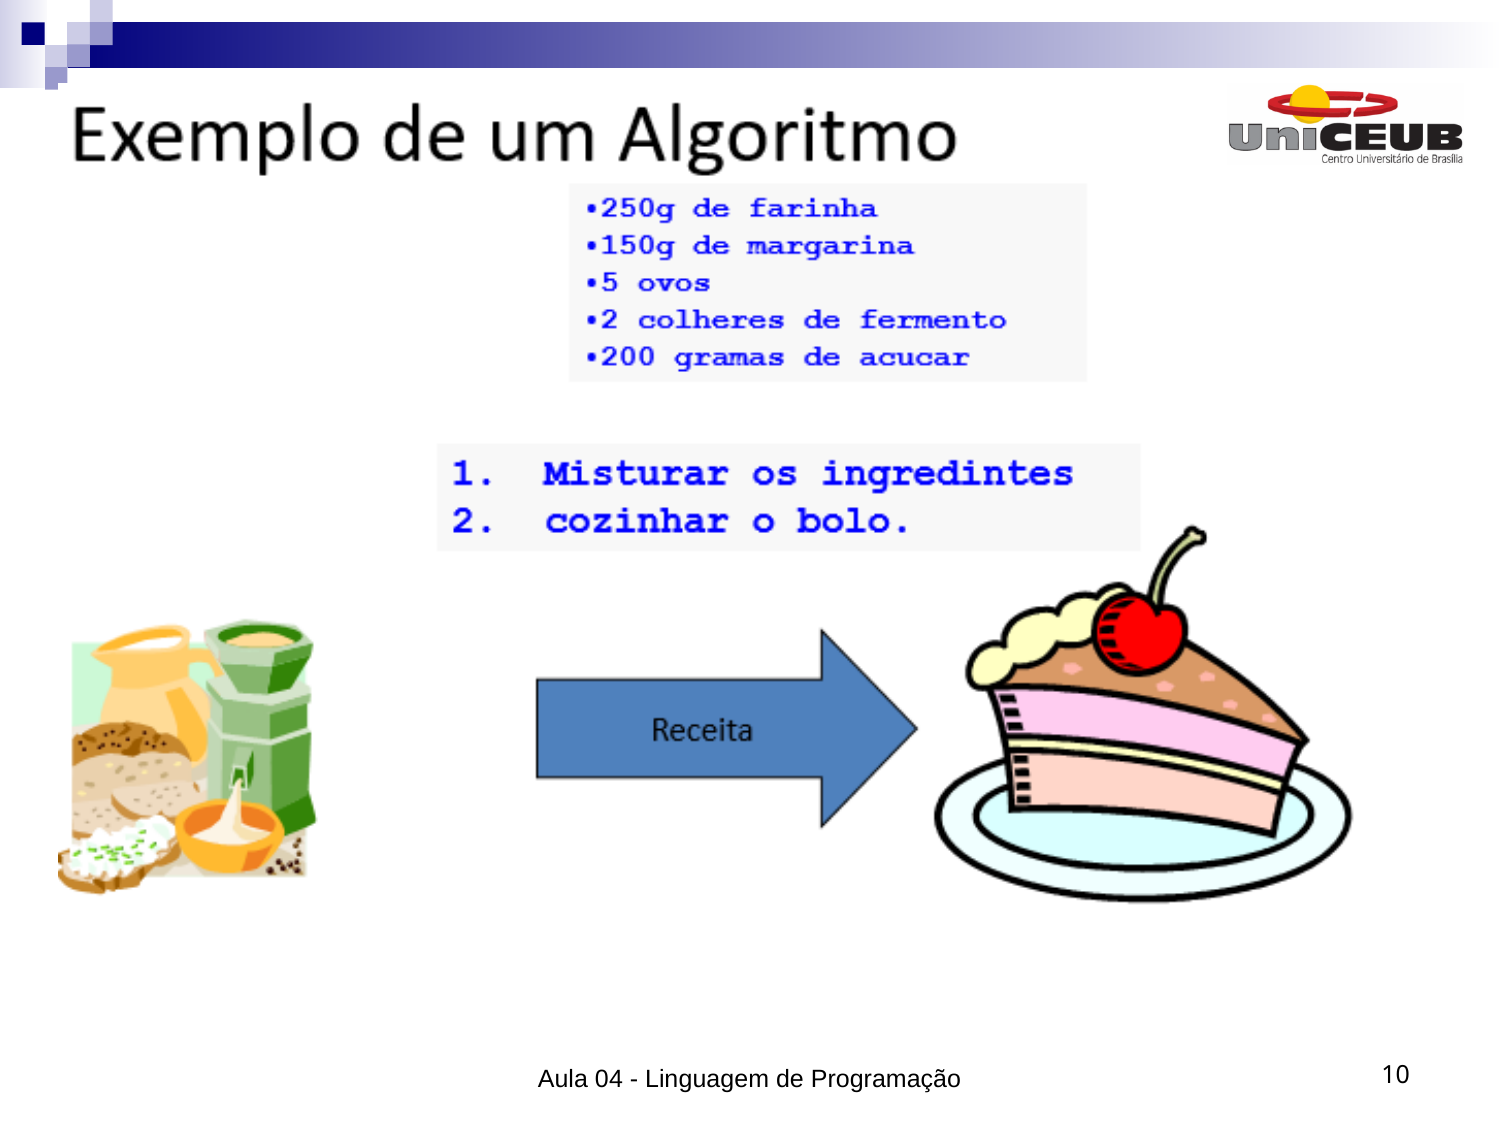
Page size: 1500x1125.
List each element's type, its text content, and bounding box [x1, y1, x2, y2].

footer Aula 04 - Linguagem de Programação [512, 1025, 988, 1100]
text_box 10 [1074, 1024, 1425, 1100]
picture [58, 83, 1464, 921]
